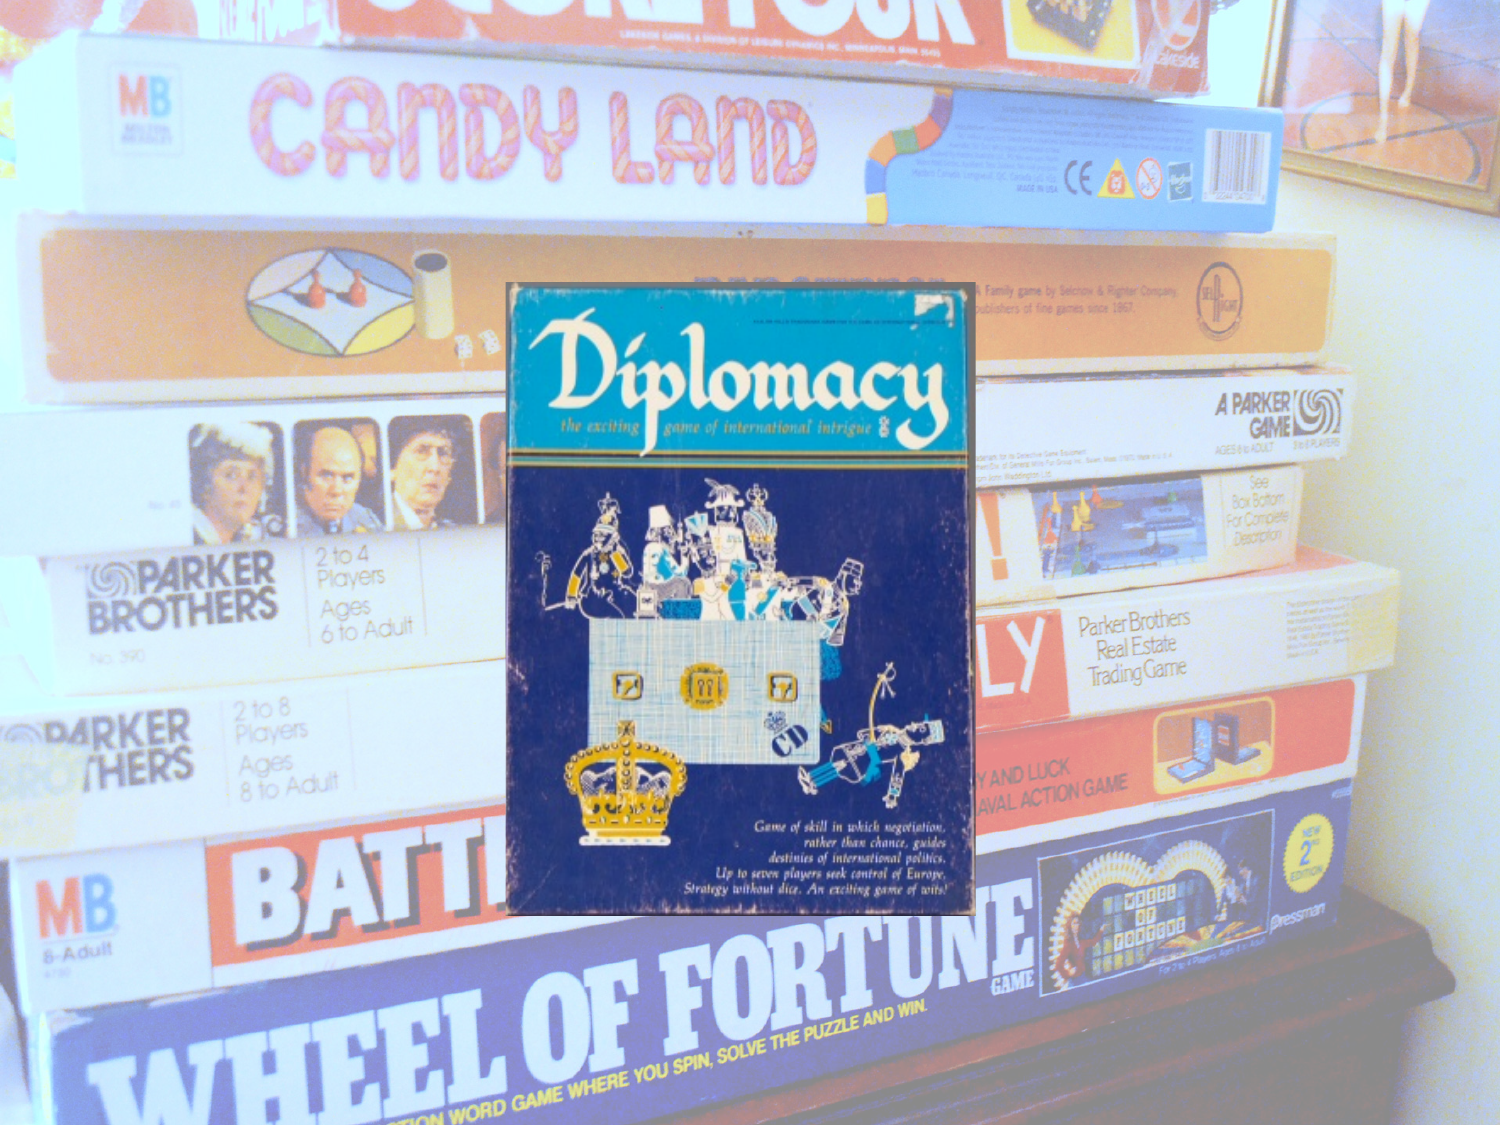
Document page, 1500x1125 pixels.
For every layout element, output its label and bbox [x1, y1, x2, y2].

list [505, 282, 976, 916]
